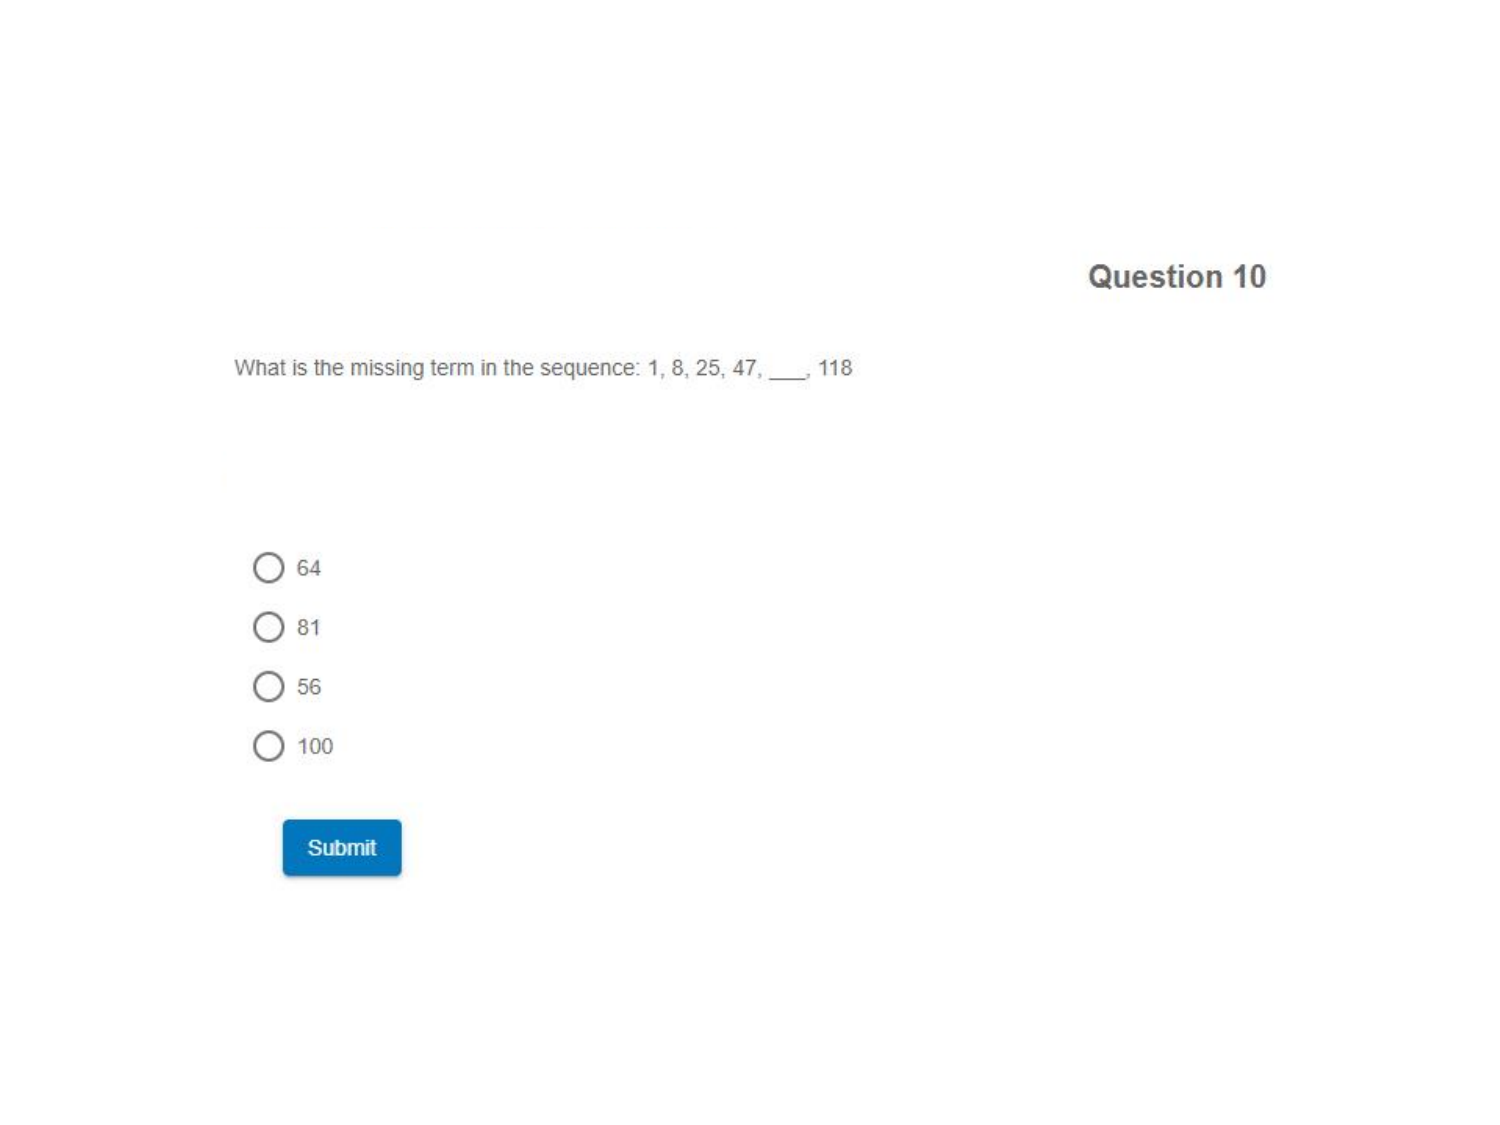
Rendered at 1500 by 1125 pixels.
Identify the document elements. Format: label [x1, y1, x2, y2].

picture [194, 227, 1306, 898]
